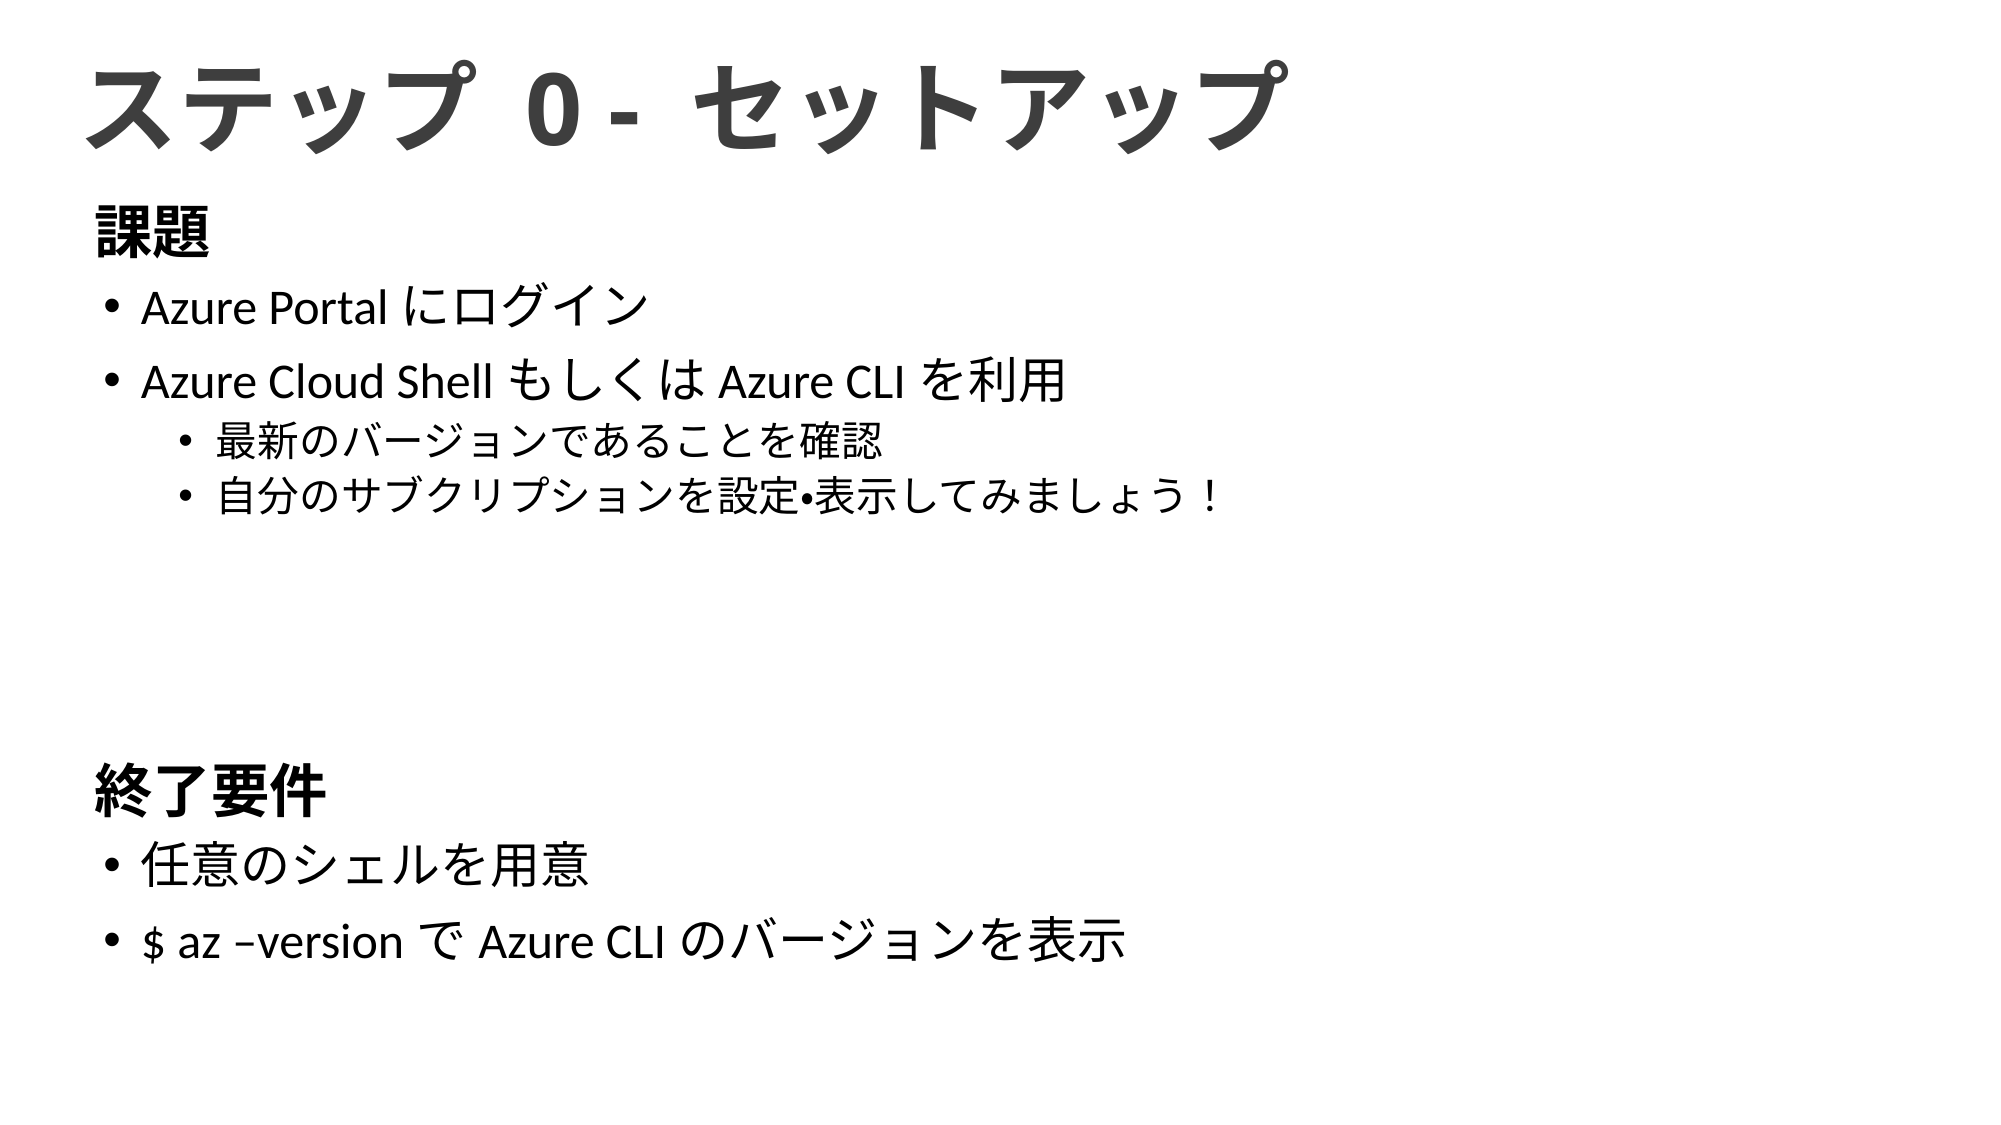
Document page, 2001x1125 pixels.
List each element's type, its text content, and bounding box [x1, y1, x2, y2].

list Azure Portalにログイン Azure Cloud ShellもしくはAzure CLIを利用 最新のバージョンであることを確認 自分のサブクリプションを設定・表示してみましょう！ [88, 273, 2000, 596]
text_box 任意のシェルを用意 $ az –versionでAzure CLIのバージョンを表示 [88, 832, 2000, 1041]
text_box 課題 [79, 187, 226, 273]
text_box ステップ 0 - セットアップ [78, 59, 1617, 168]
text_box 終了要件 [80, 746, 343, 832]
